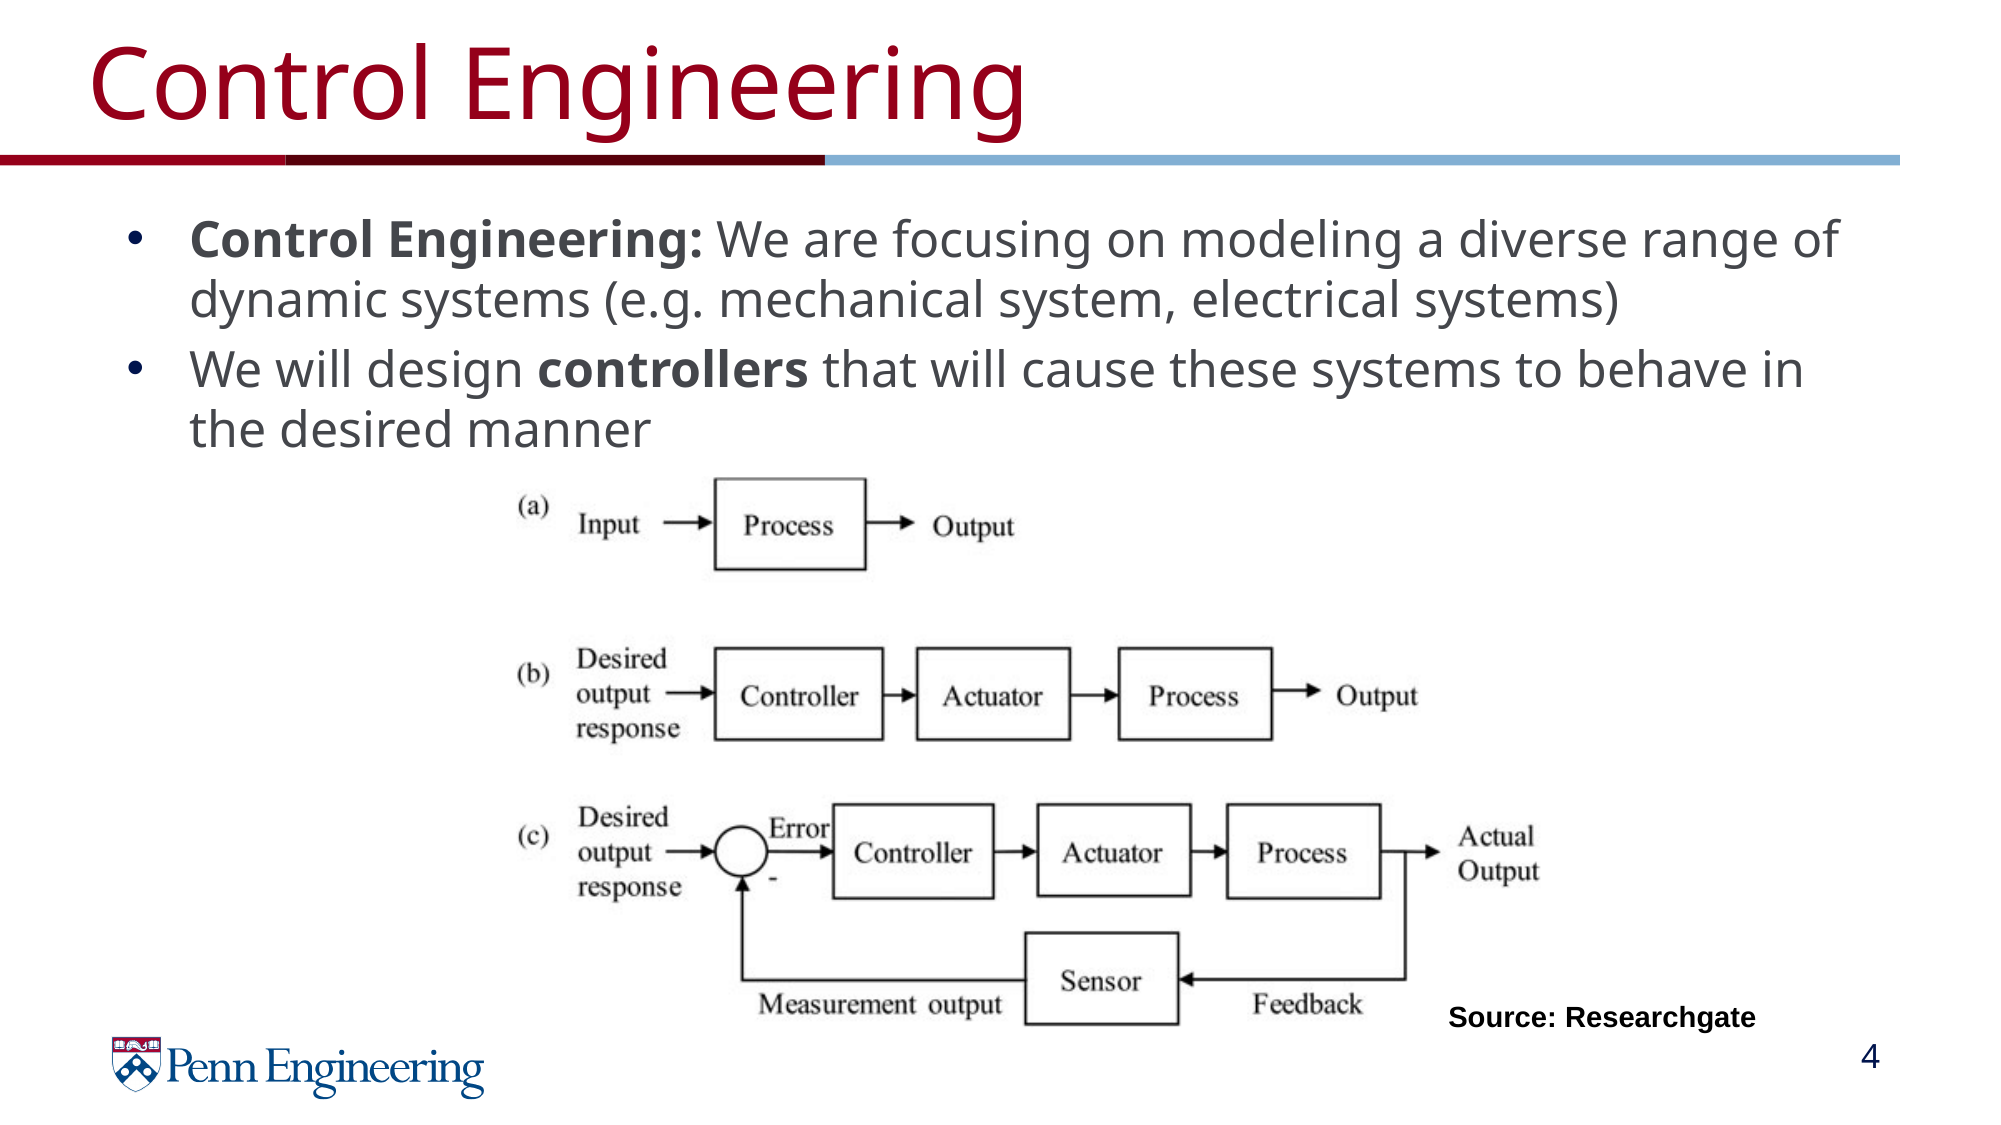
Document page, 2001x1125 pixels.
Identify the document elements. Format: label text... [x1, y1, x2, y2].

picture [515, 475, 1542, 1028]
list Control Engineering: We are focusing on modeling a diverse range of dynamic systems (e.g. mechanical system, electrical systems) We will design controllers that will cause these systems to behave in the desired manner [94, 197, 1895, 1005]
picture [99, 1027, 496, 1104]
text_box Source: Researchgate [1433, 990, 1774, 1041]
title Control Engineering [67, 3, 1868, 156]
slide_number ‹#› [1433, 1027, 1900, 1088]
